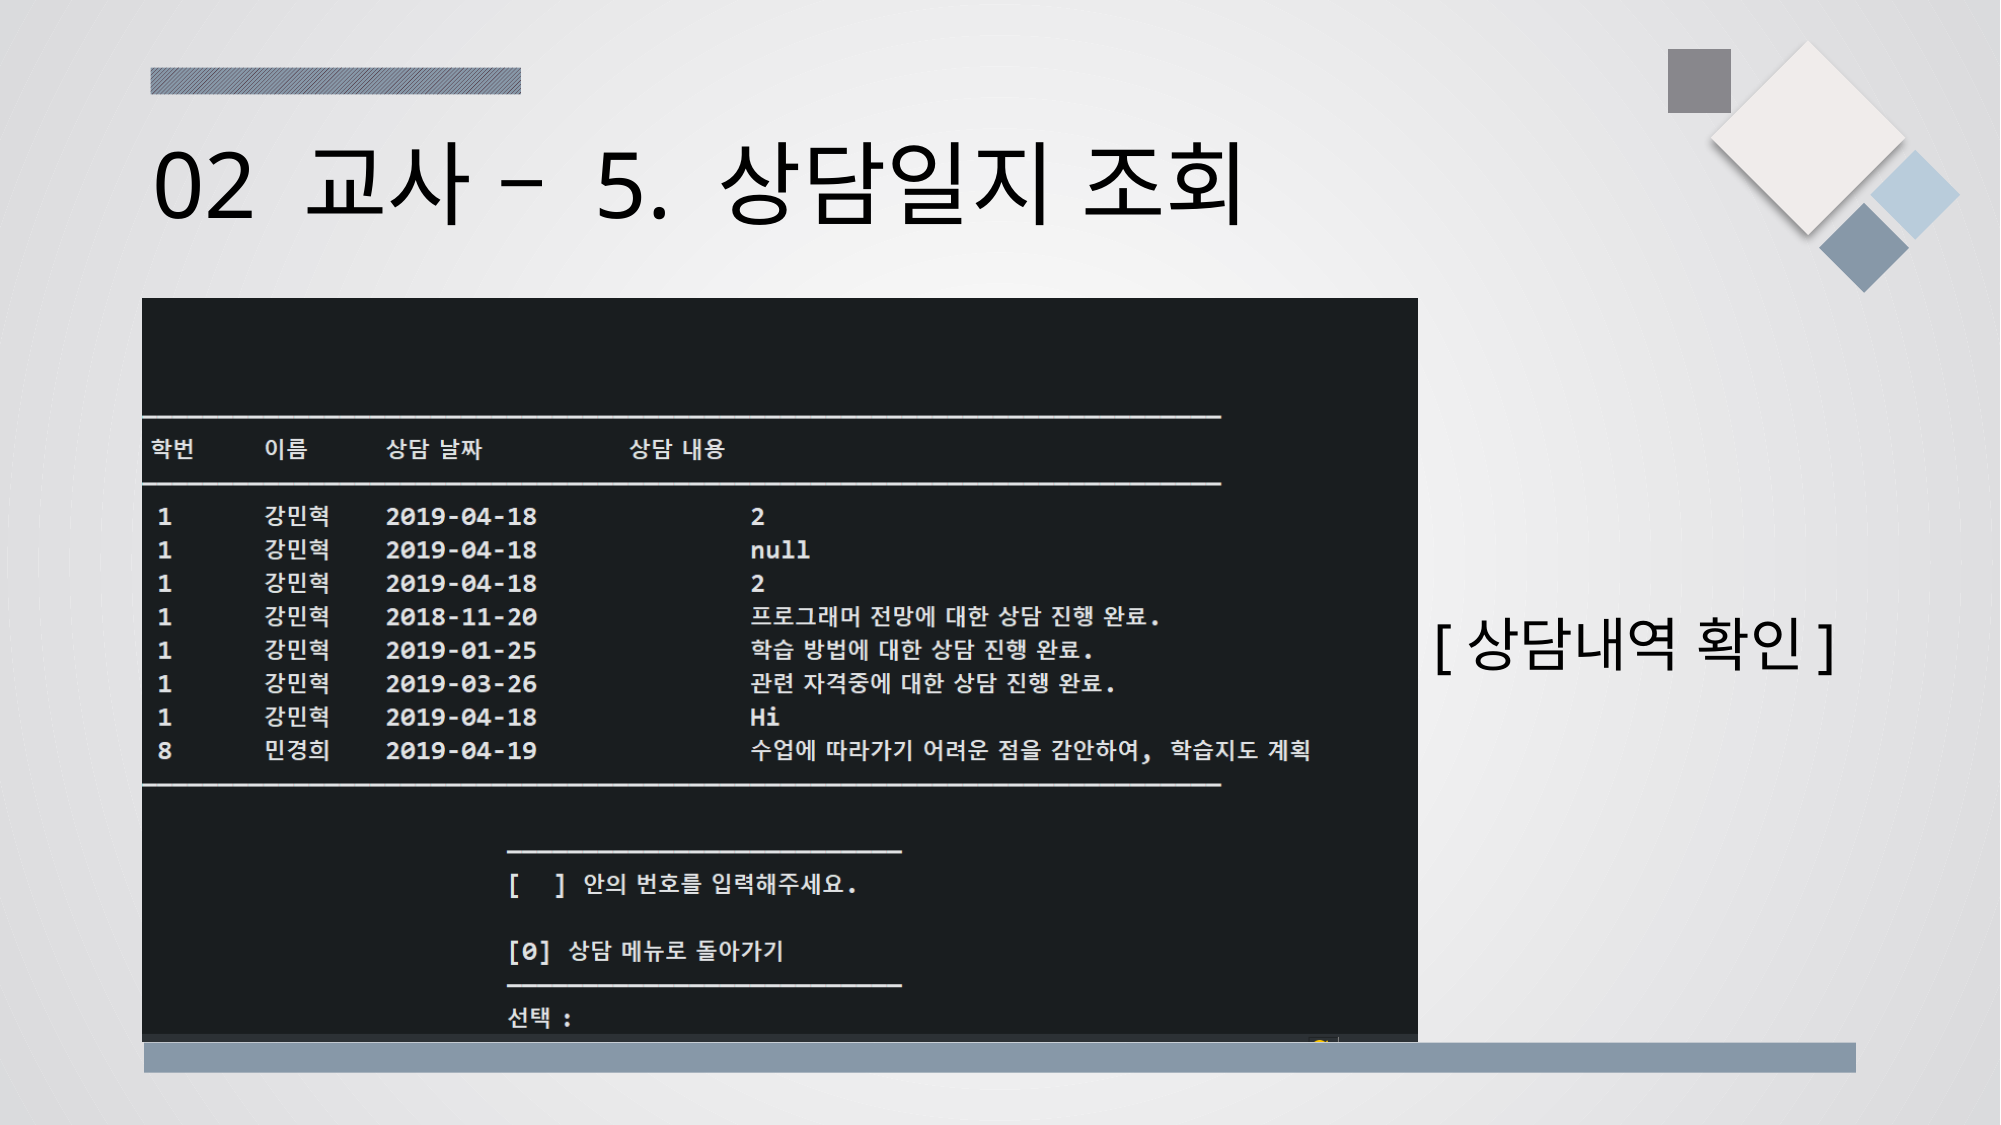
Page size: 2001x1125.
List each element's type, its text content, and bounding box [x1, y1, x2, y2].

picture [142, 298, 1418, 1042]
text_box [상담내역 확인] [1418, 601, 1852, 686]
title 02 교사 – 5. 상담일지 조회 [137, 101, 1707, 278]
